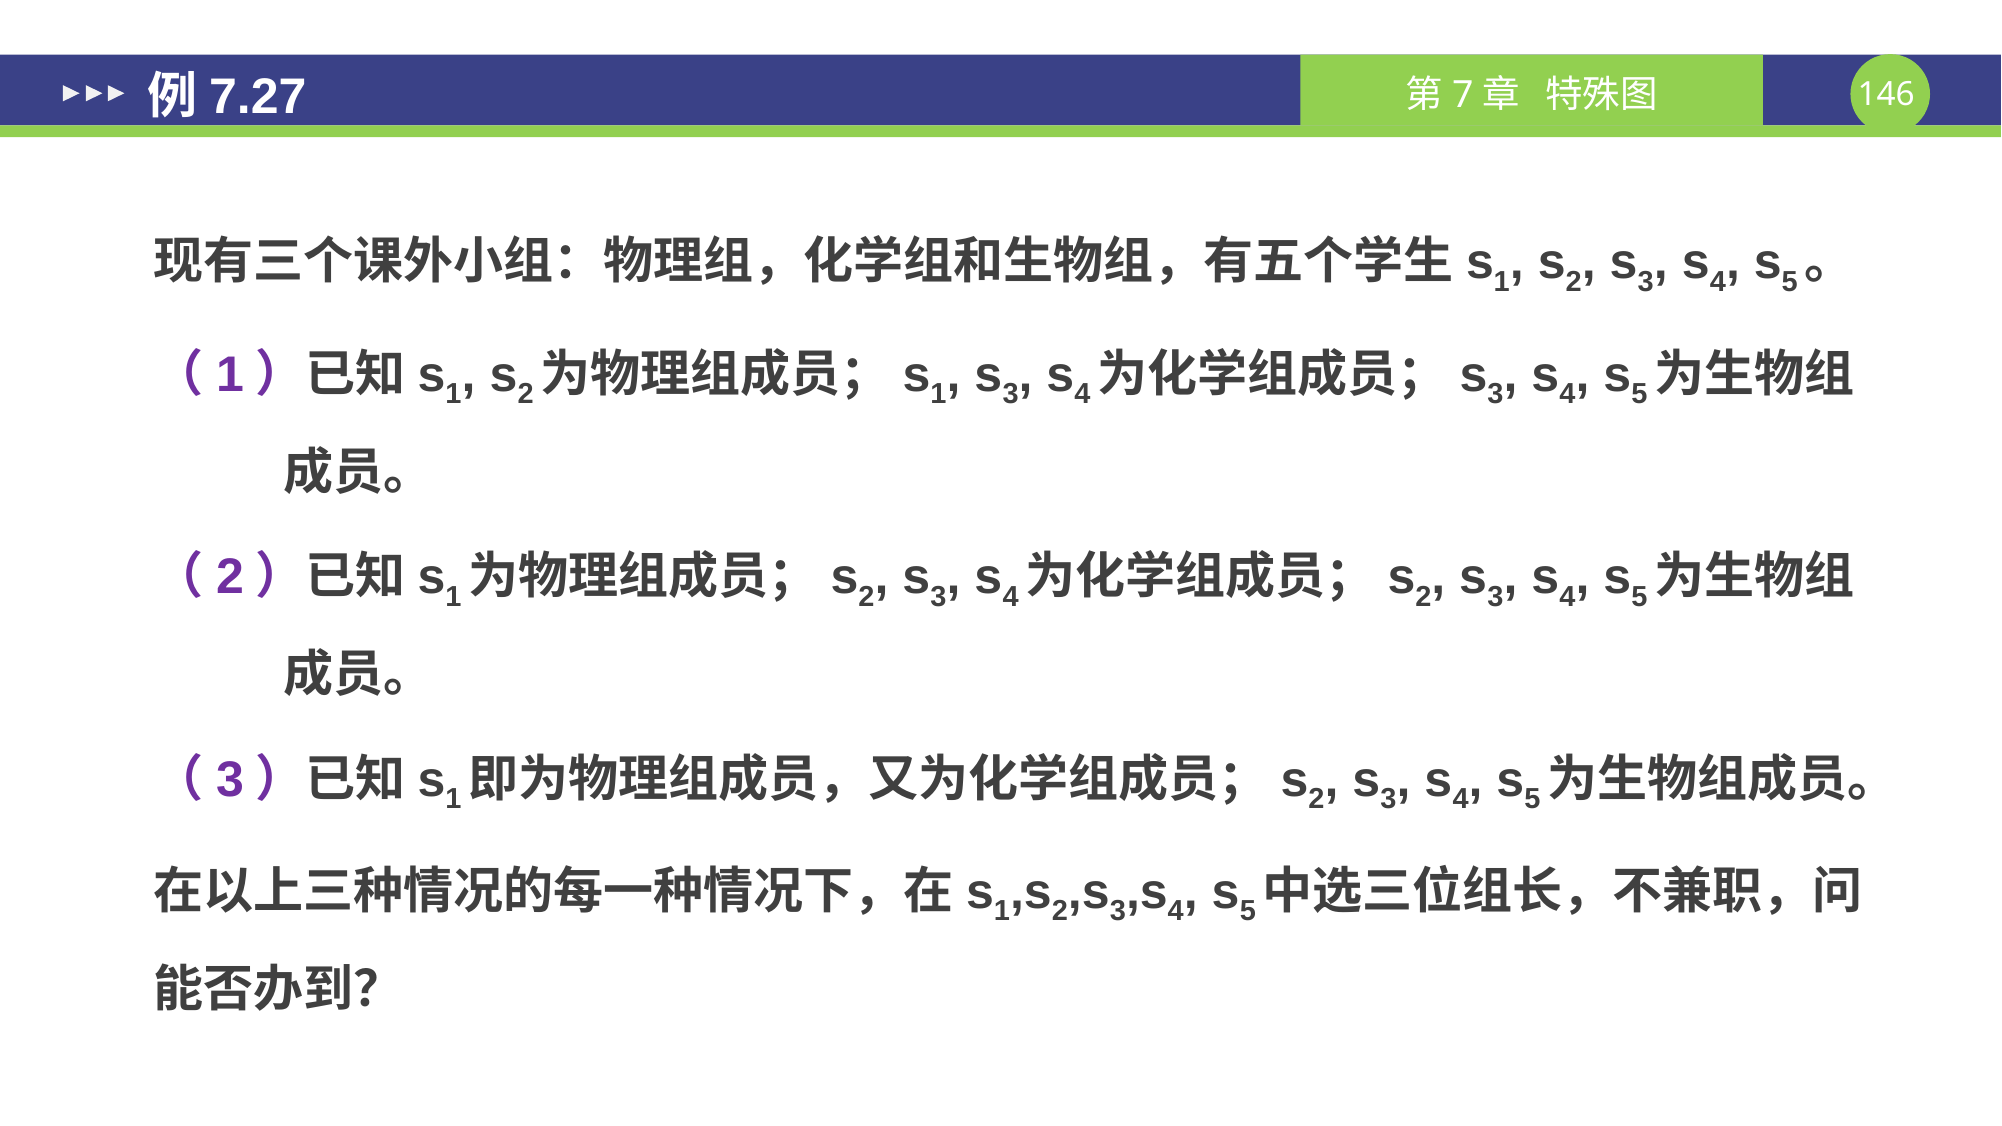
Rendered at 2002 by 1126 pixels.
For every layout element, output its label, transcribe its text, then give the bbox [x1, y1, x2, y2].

list 现有三个课外小组：物理组，化学组和生物组，有五个学生s1, s2, s3, s4, s5。 （1）已知s1, s2为物理组成员；s1, s3, s4为化学组成员；s3, s4, s5为生物组成员。 （2）已知s1为物理组成员；s2, s3, s4为化学组成员；s2, s3, s4, s5为生物组成员。 （3）已知s1即为物理组成员，又为化学组成员；s2, s3, s4, s5为生物组成员。 在以上三种情况的每一种情况下，在s1,s2,s3,s4, s5中选三位组长，不兼职，问能否办到？ [133, 184, 1899, 1076]
title 例7.27 [127, 57, 1003, 129]
